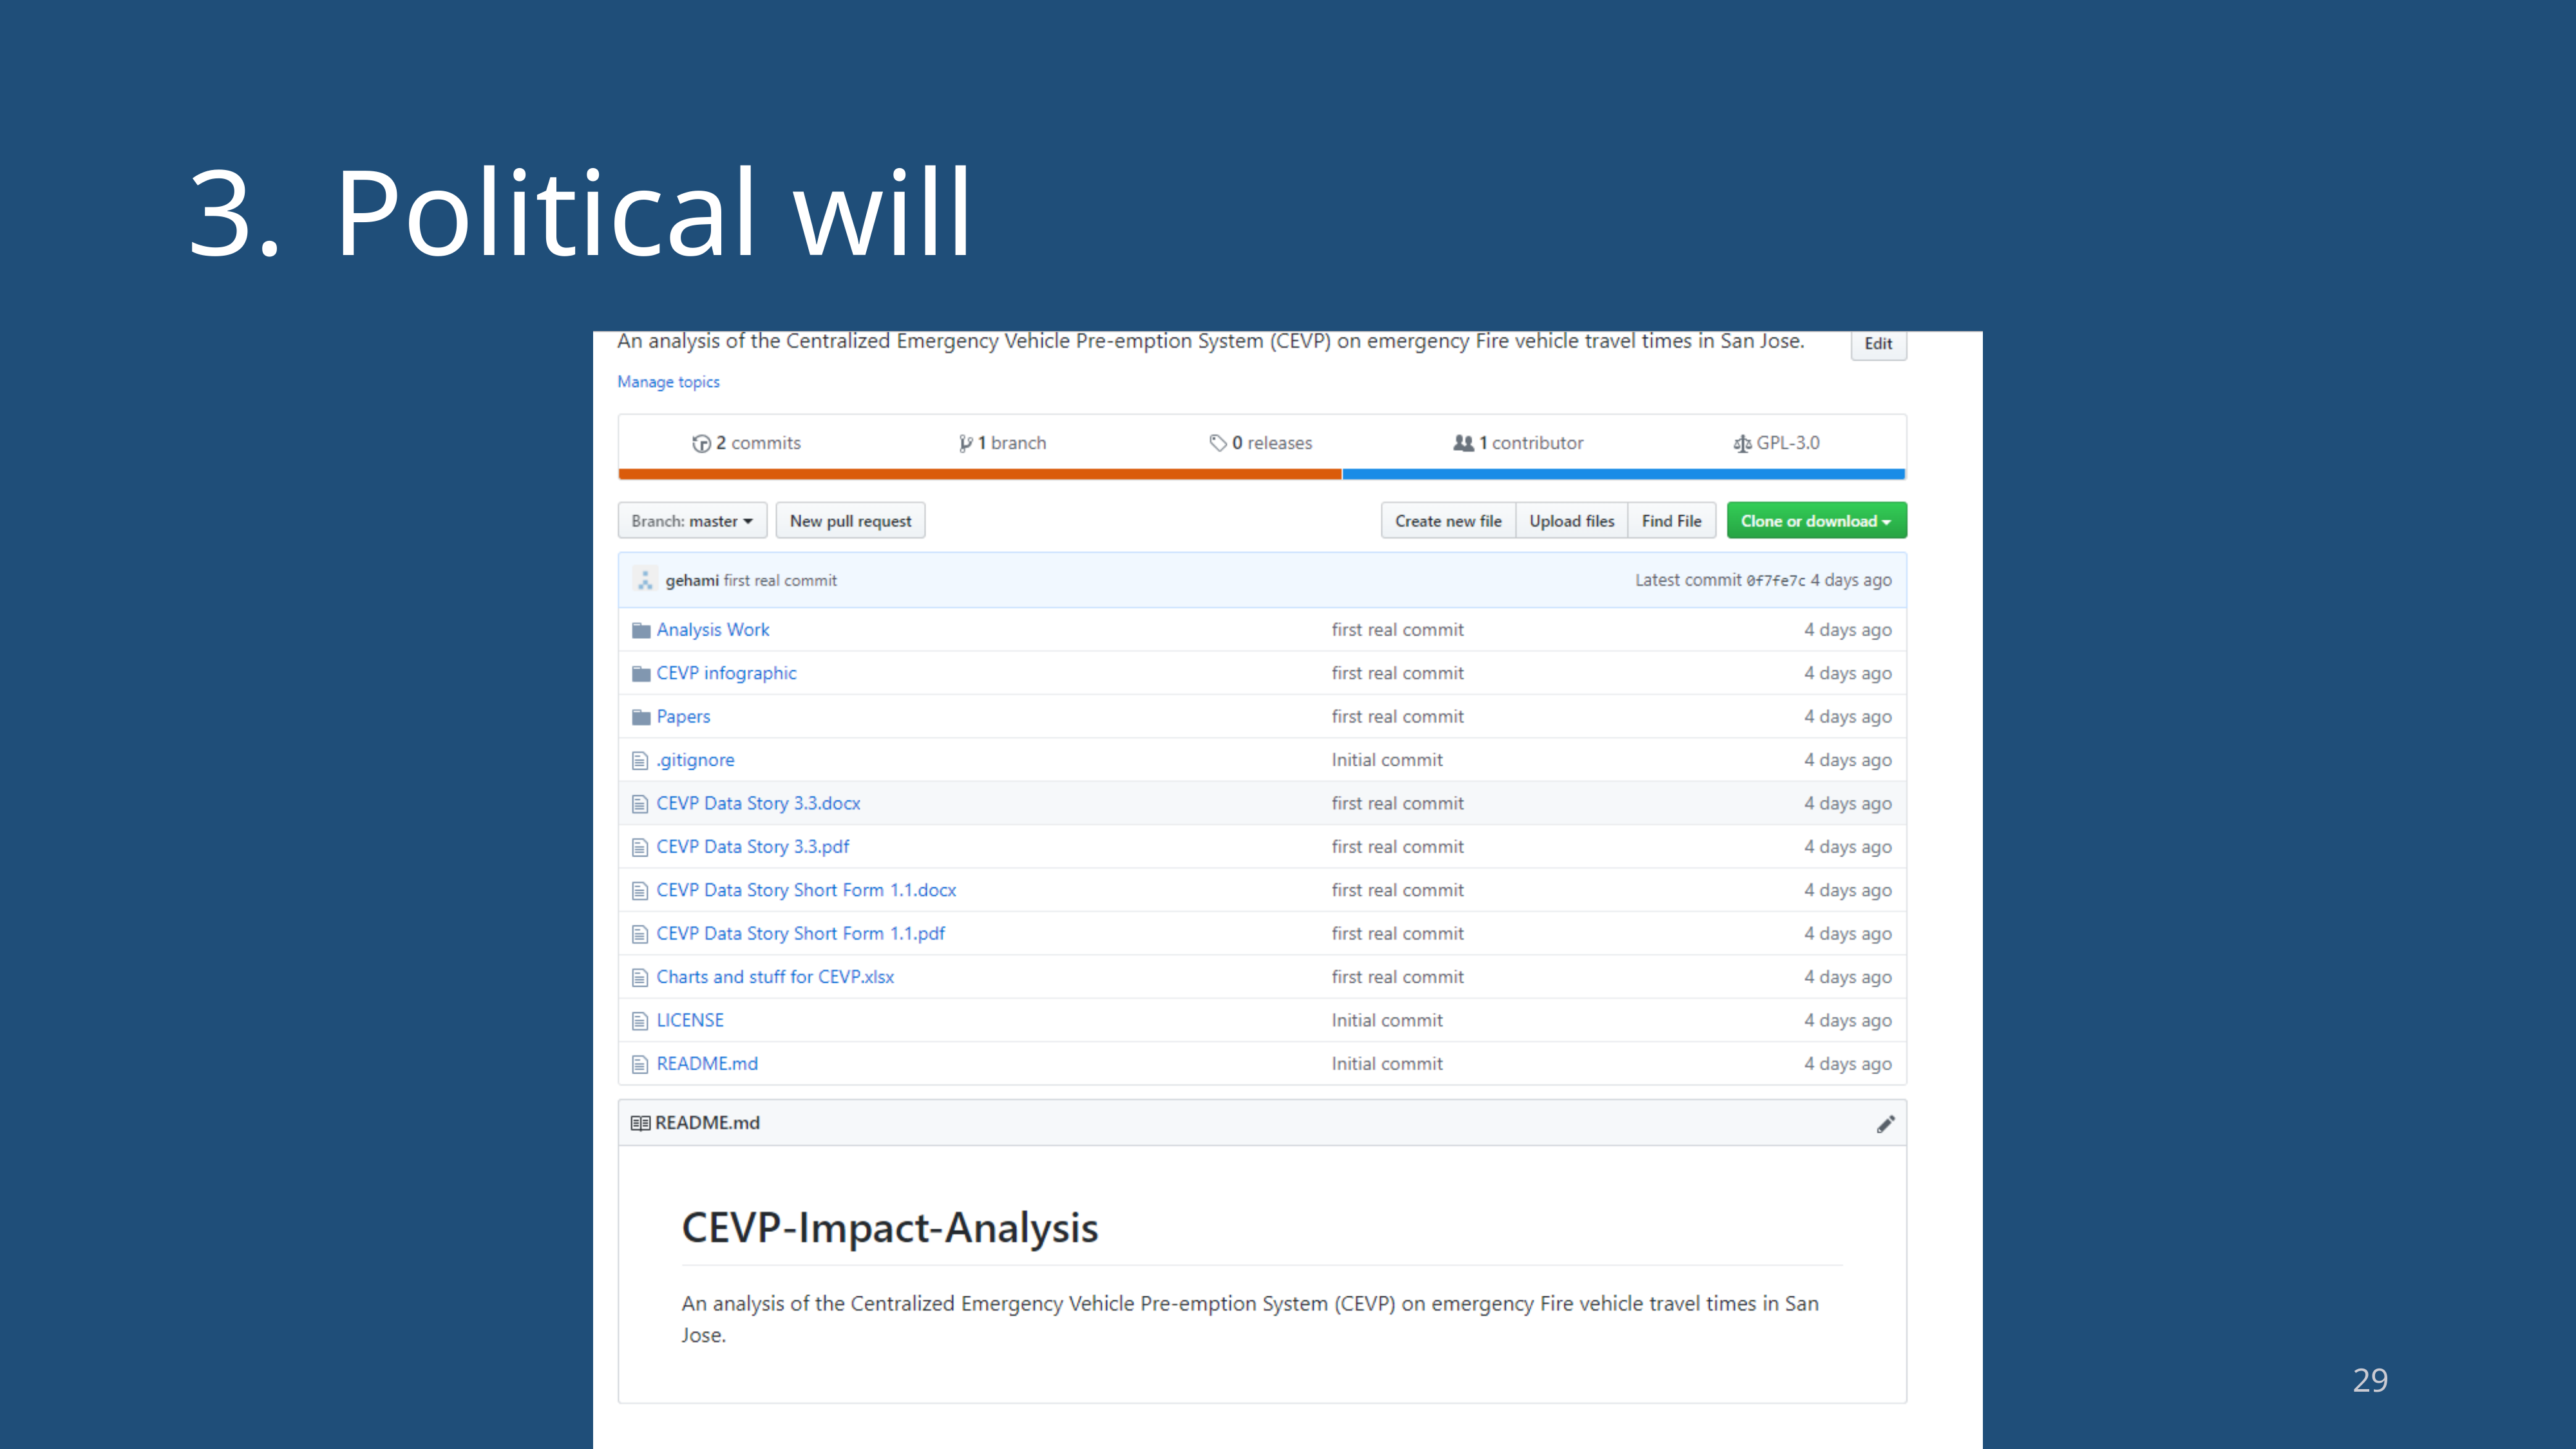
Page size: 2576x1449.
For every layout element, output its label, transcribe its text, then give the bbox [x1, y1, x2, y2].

picture [593, 331, 1983, 1449]
title Political will [177, 77, 2399, 357]
slide_number 29 [1983, 1343, 2399, 1421]
